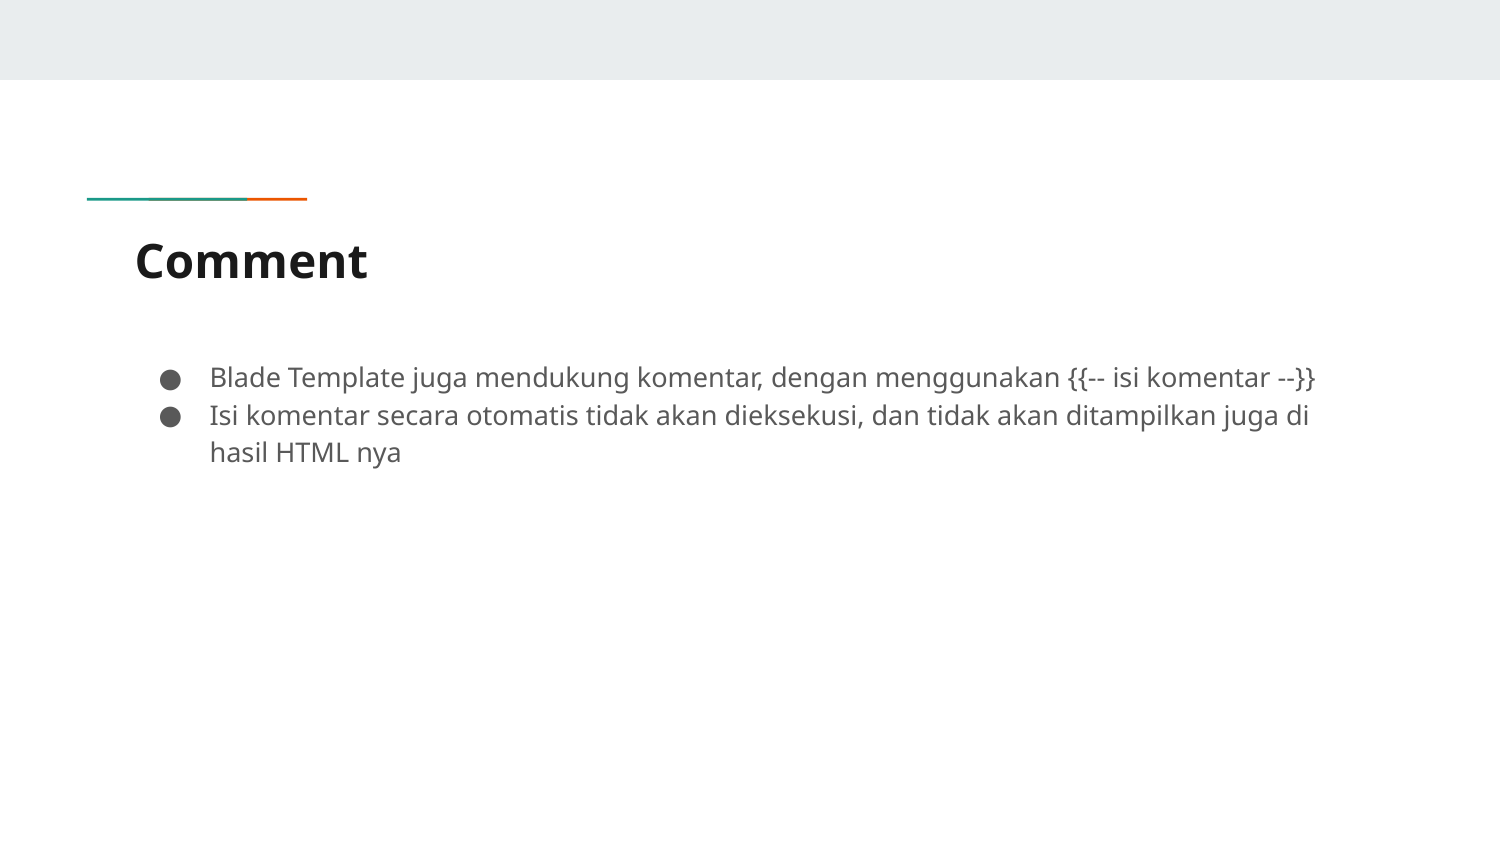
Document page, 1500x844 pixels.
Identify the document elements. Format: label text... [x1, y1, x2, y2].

title Comment [119, 216, 1381, 305]
list Blade Template juga mendukung komentar, dengan menggunakan {{-- isi komentar --}} Isi komentar secara otomatis tidak akan dieksekusi, dan tidak akan ditampilkan juga di hasil HTML nya [119, 341, 1381, 712]
